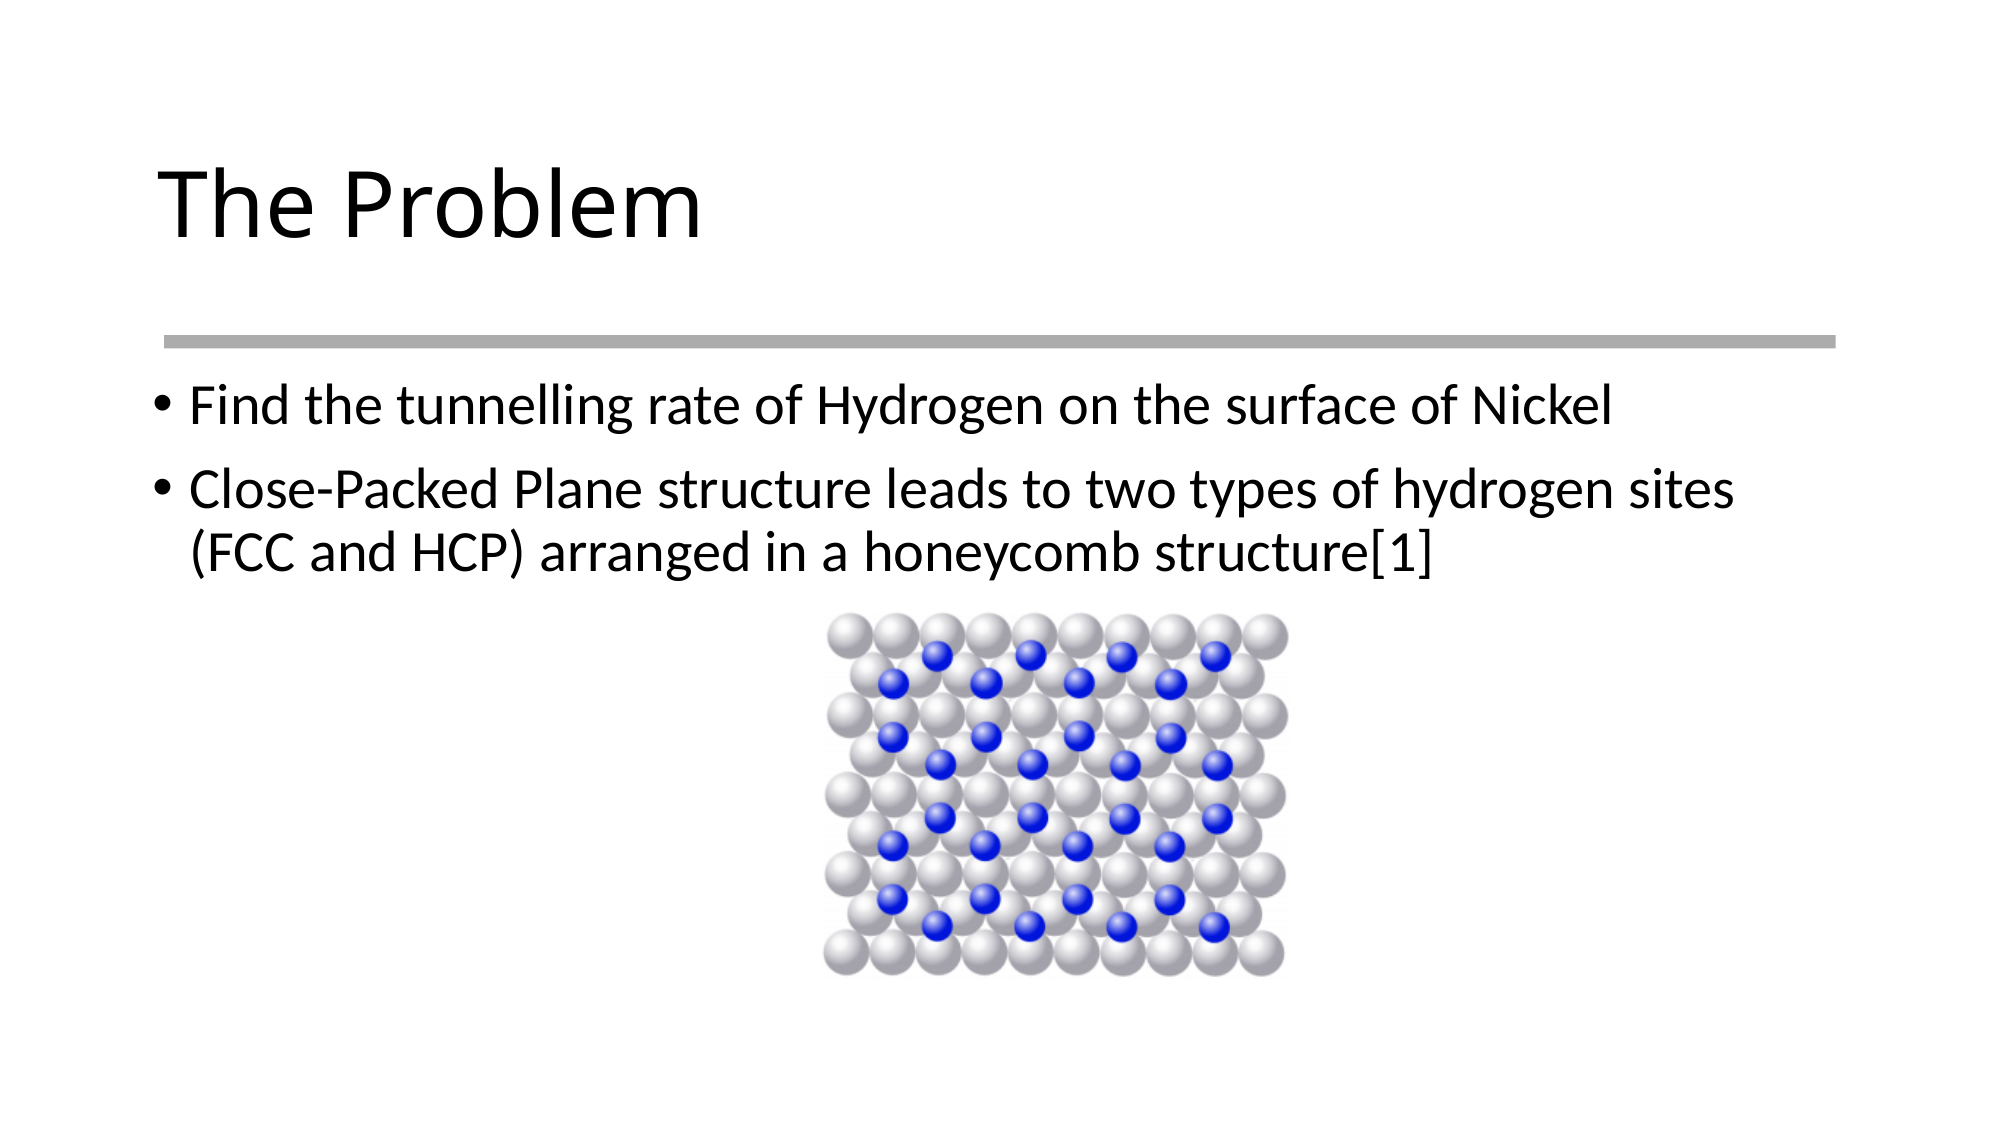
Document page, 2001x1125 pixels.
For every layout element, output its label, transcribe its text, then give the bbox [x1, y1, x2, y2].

picture [812, 606, 1308, 990]
text_box [163, 334, 1837, 349]
list Find the tunnelling rate of Hydrogen on the surface of Nickel Close-Packed Plane structure leads to two types of hydrogen sites (FCC and HCP) arranged in a honeycomb structure[1] [137, 366, 1863, 1014]
title The Problem [142, 99, 1858, 317]
